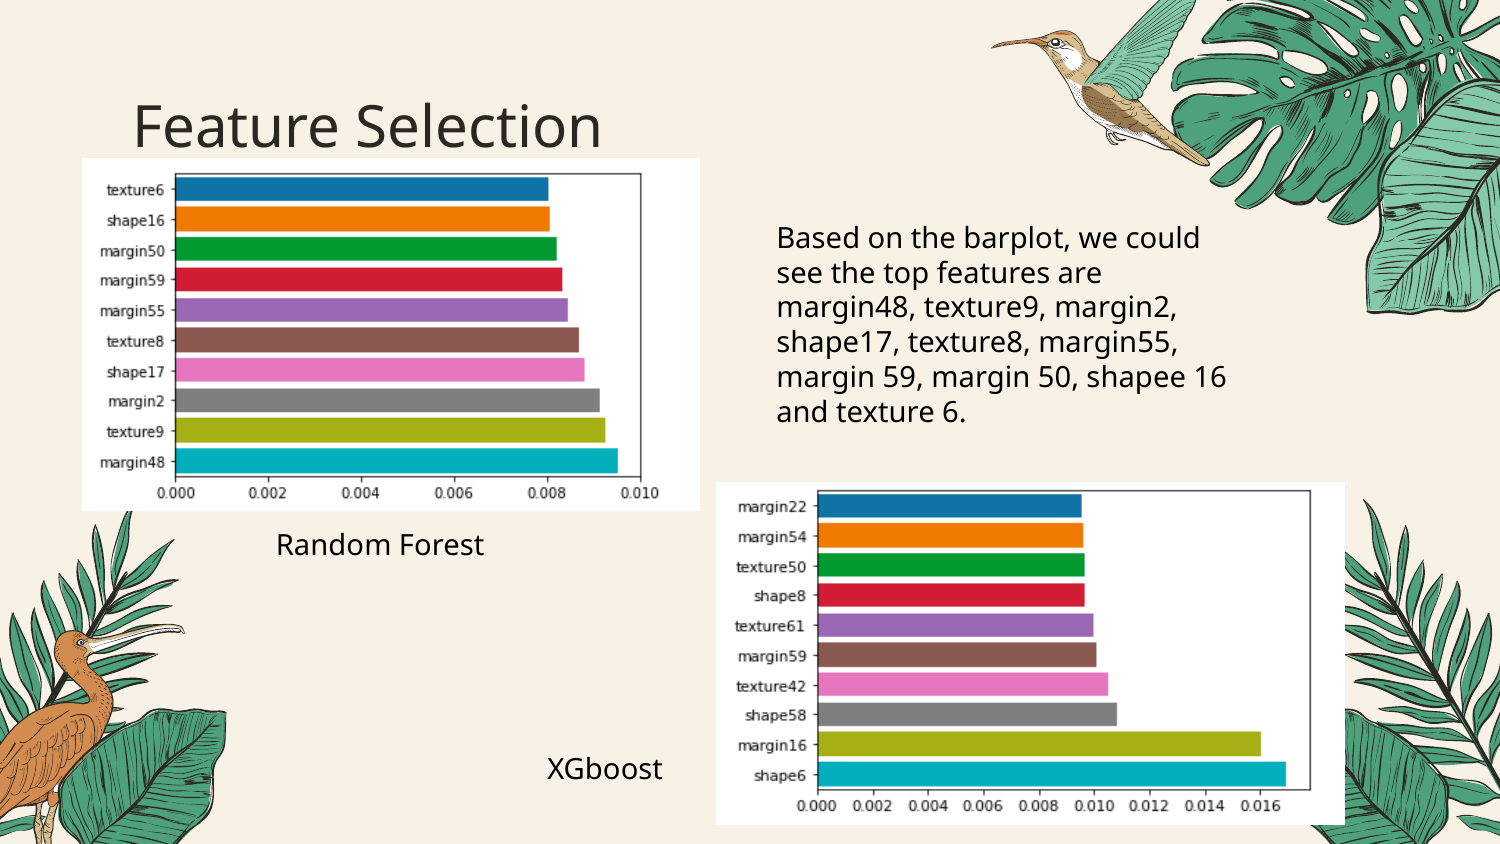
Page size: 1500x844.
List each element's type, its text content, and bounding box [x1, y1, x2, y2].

text_box Random Forest [253, 519, 533, 576]
picture [716, 481, 1346, 825]
text_box [16, 242, 1345, 817]
picture [82, 158, 700, 512]
text_box Based on the barplot, we could see the top features are margin48, texture9, margin2, shape17, texture8, margin55, margin 59, margin 50, shapee 16 and texture 6. [761, 203, 1264, 444]
title Feature Selection [116, 74, 1383, 169]
text_box XGboost [532, 735, 711, 800]
